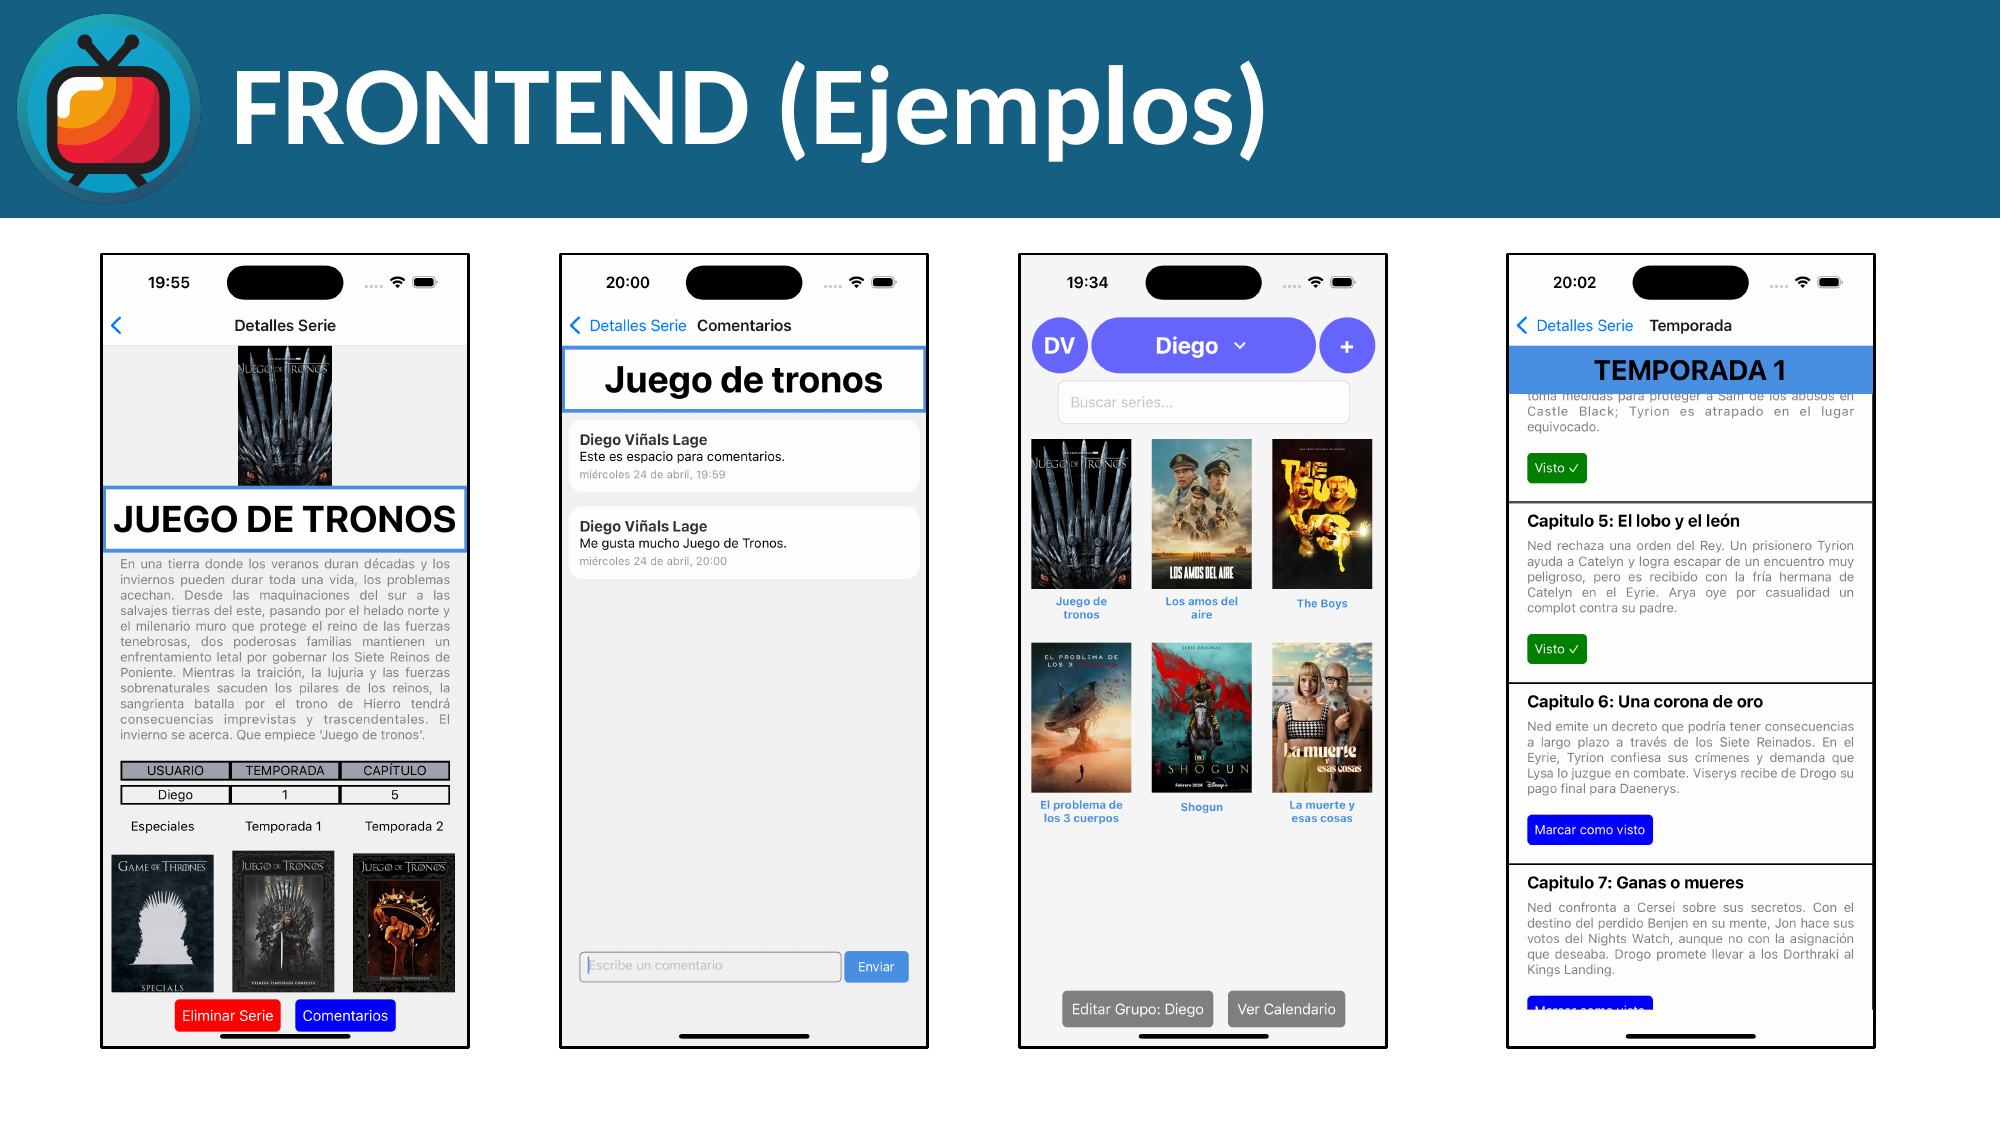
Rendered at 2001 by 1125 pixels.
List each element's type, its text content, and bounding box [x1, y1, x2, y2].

title FRONTEND (Ejemplos) [217, 0, 2000, 217]
picture [0, 0, 217, 217]
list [1020, 254, 1386, 1047]
picture [102, 254, 468, 1047]
picture [1508, 254, 1874, 1047]
picture [561, 254, 927, 1047]
